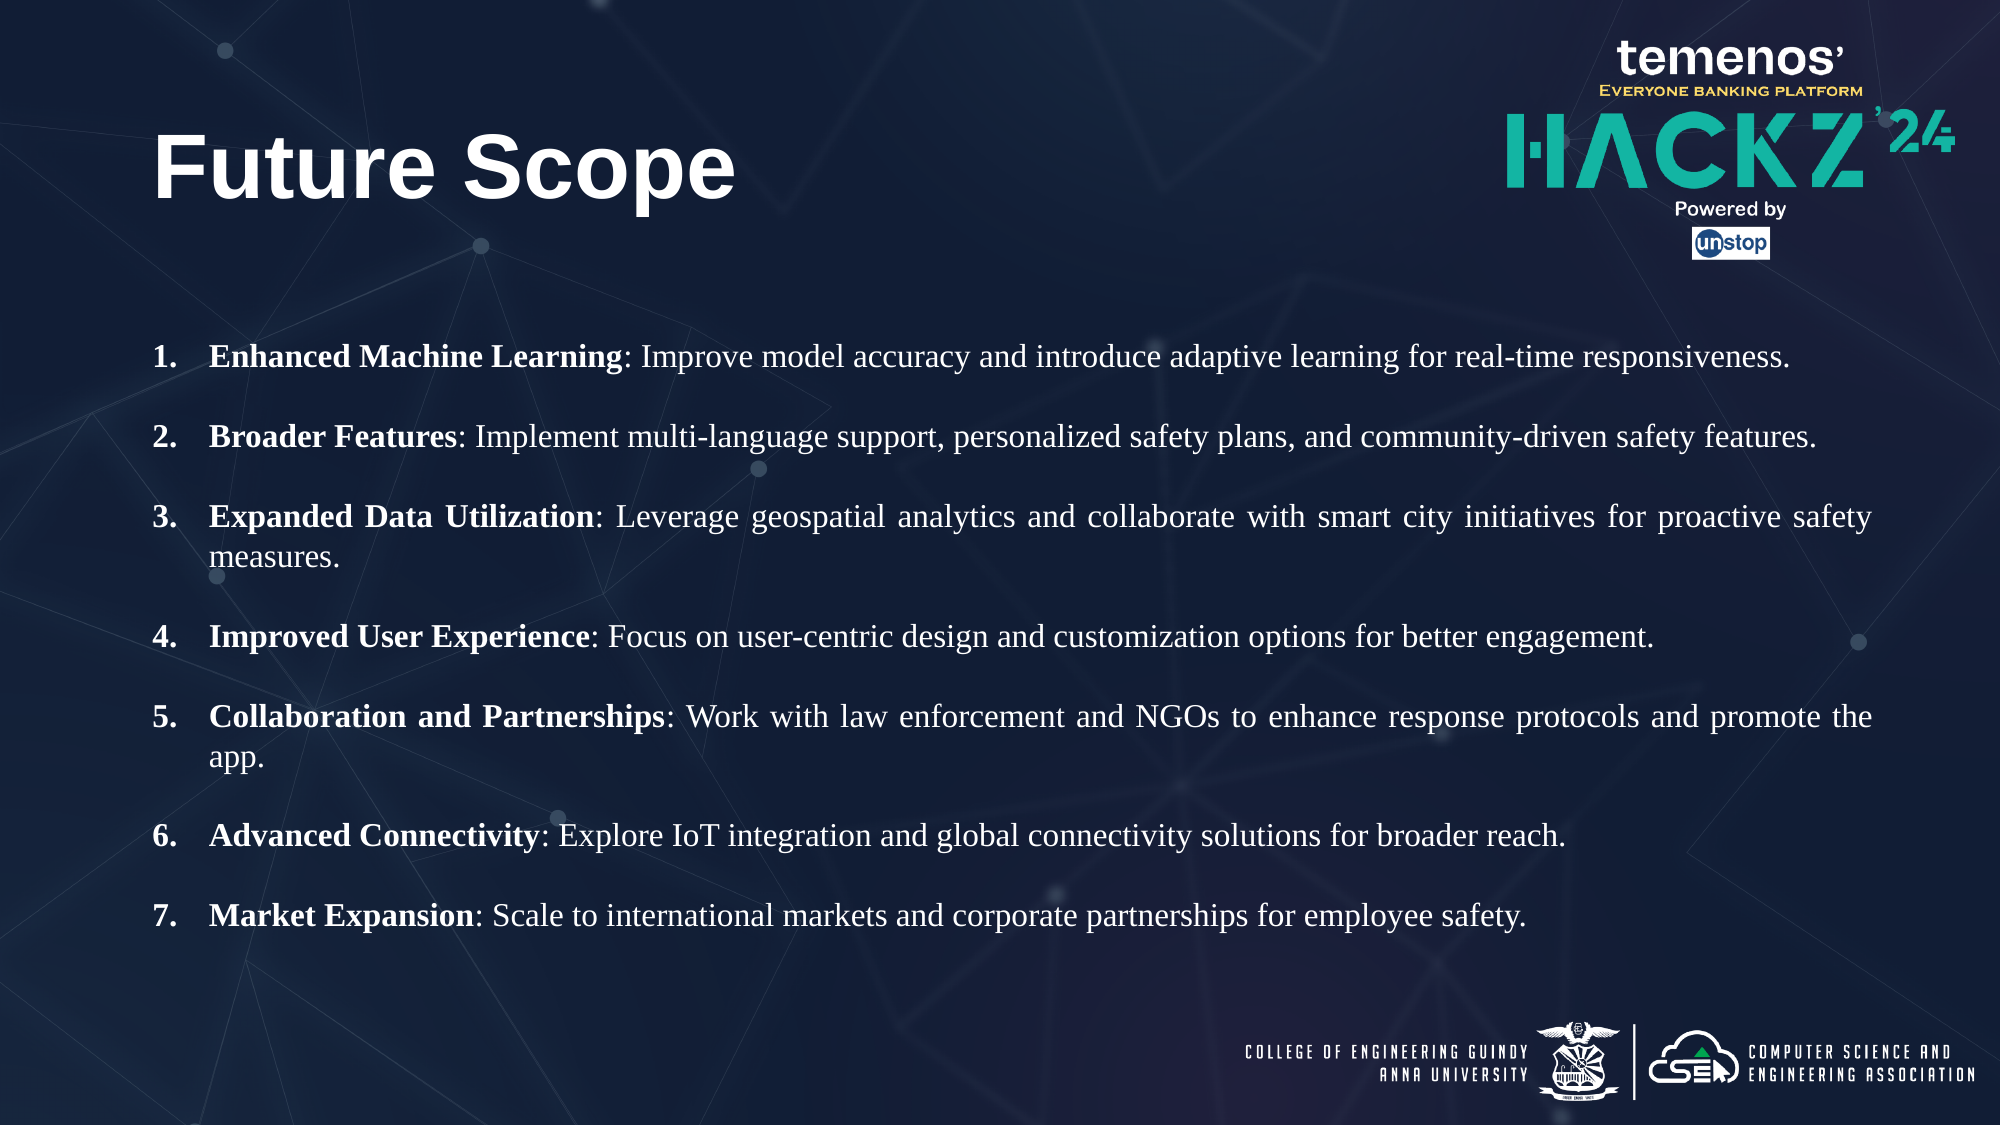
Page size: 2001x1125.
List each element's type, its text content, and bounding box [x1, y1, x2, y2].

list Enhanced Machine Learning: Improve model accuracy and introduce adaptive learning for real-time responsiveness. Broader Features: Implement multi-language support, personalized safety plans, and community-driven safety features. Expanded Data Utilization: Leverage geospatial analytics and collaborate with smart city initiatives for proactive safety measures. Improved User Experience: Focus on user-centric design and customization options for better engagement. Collaboration and Partnerships: Work with law enforcement and NGOs to enhance response protocols and promote the app. Advanced Connectivity: Explore IoT integration and global connectivity solutions for broader reach. Market Expansion: Scale to international markets and corporate partnerships for employee safety. [137, 326, 1891, 986]
title Future Scope [137, 59, 1449, 278]
picture [0, 0, 2000, 1125]
